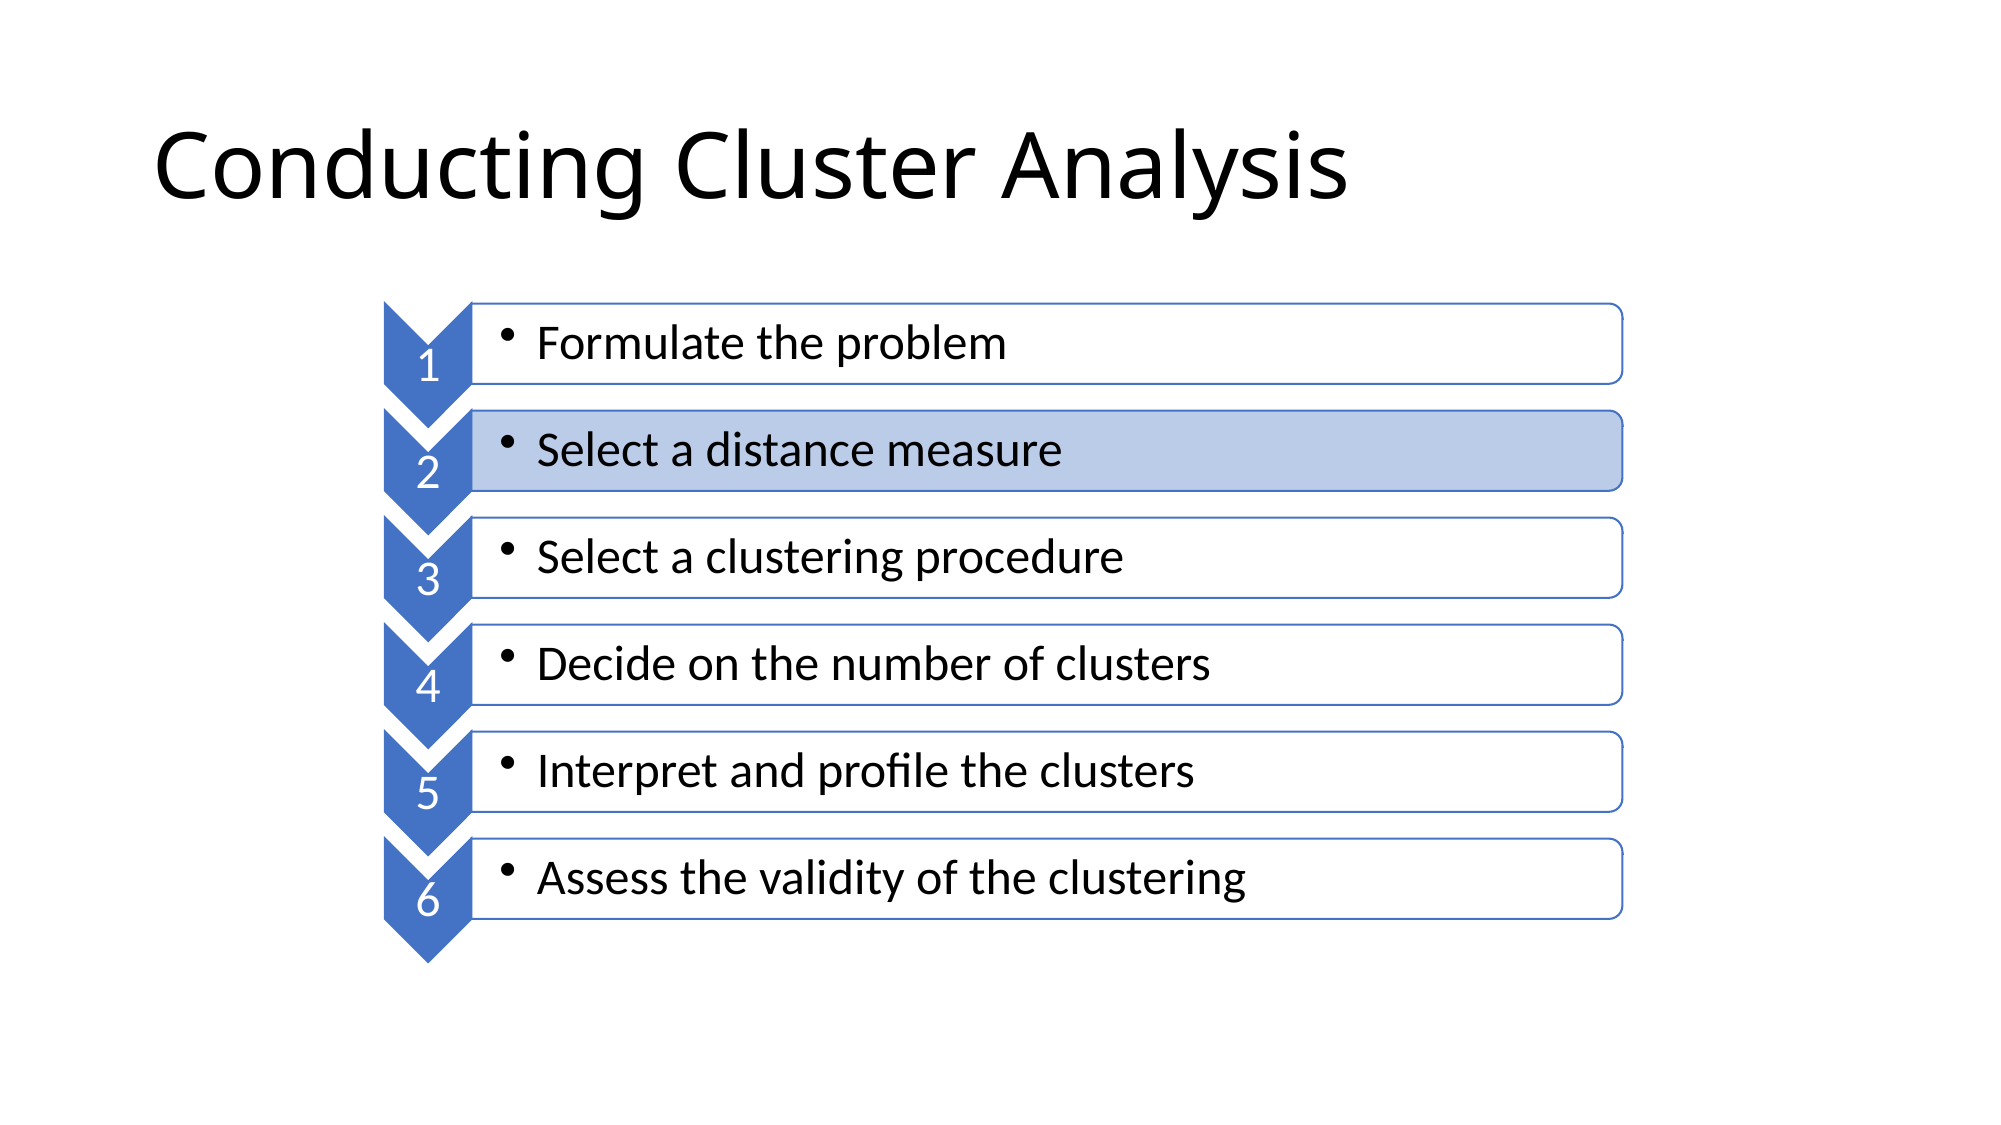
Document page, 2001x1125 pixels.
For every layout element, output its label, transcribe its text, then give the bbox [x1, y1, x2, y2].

title Conducting Cluster Analysis [137, 59, 1863, 278]
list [384, 302, 1623, 963]
